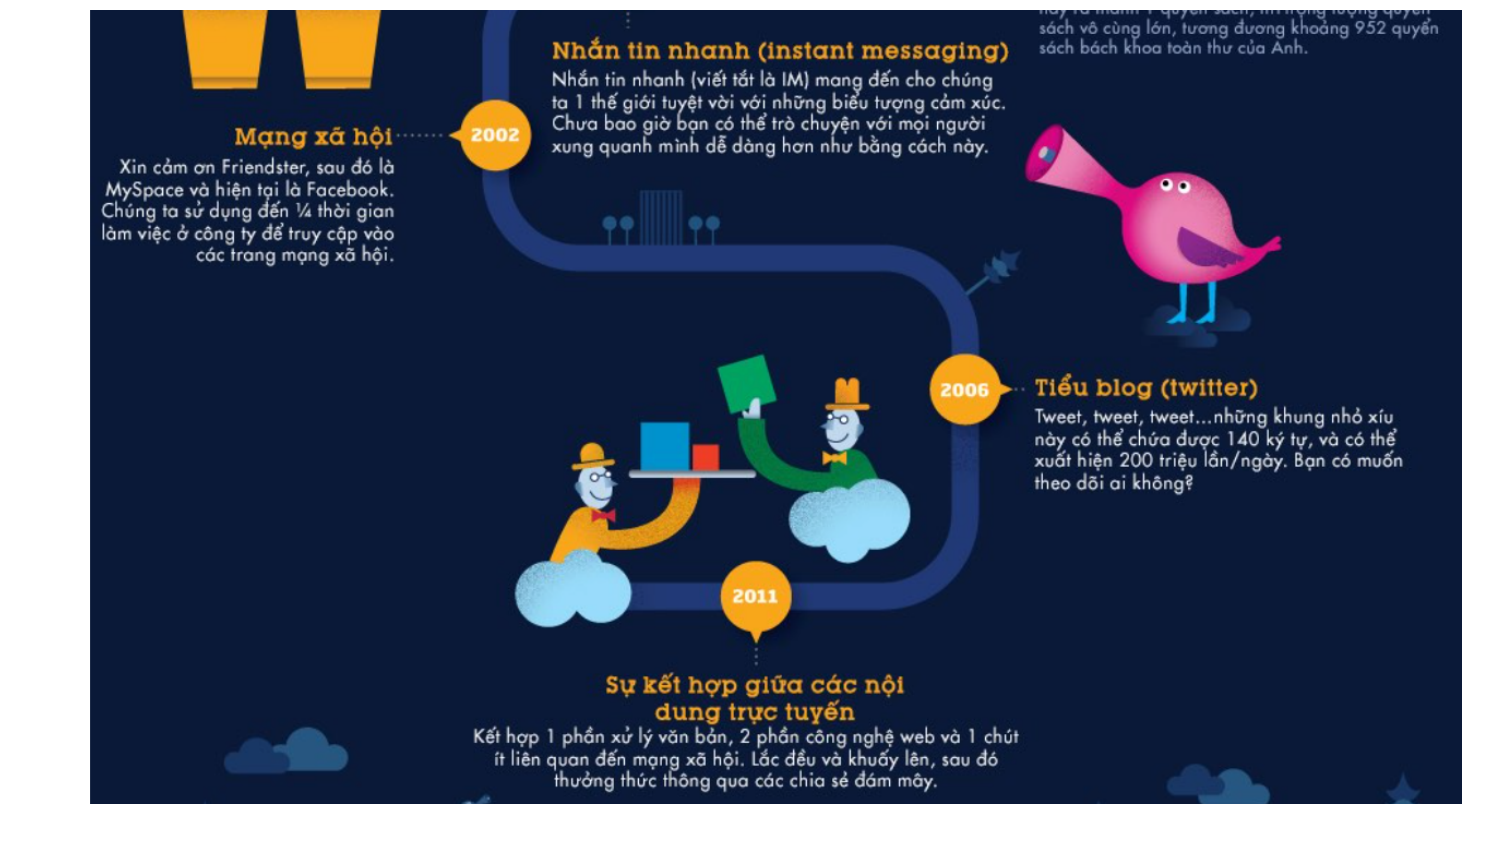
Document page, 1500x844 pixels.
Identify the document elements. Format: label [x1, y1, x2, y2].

picture [89, 9, 1462, 805]
